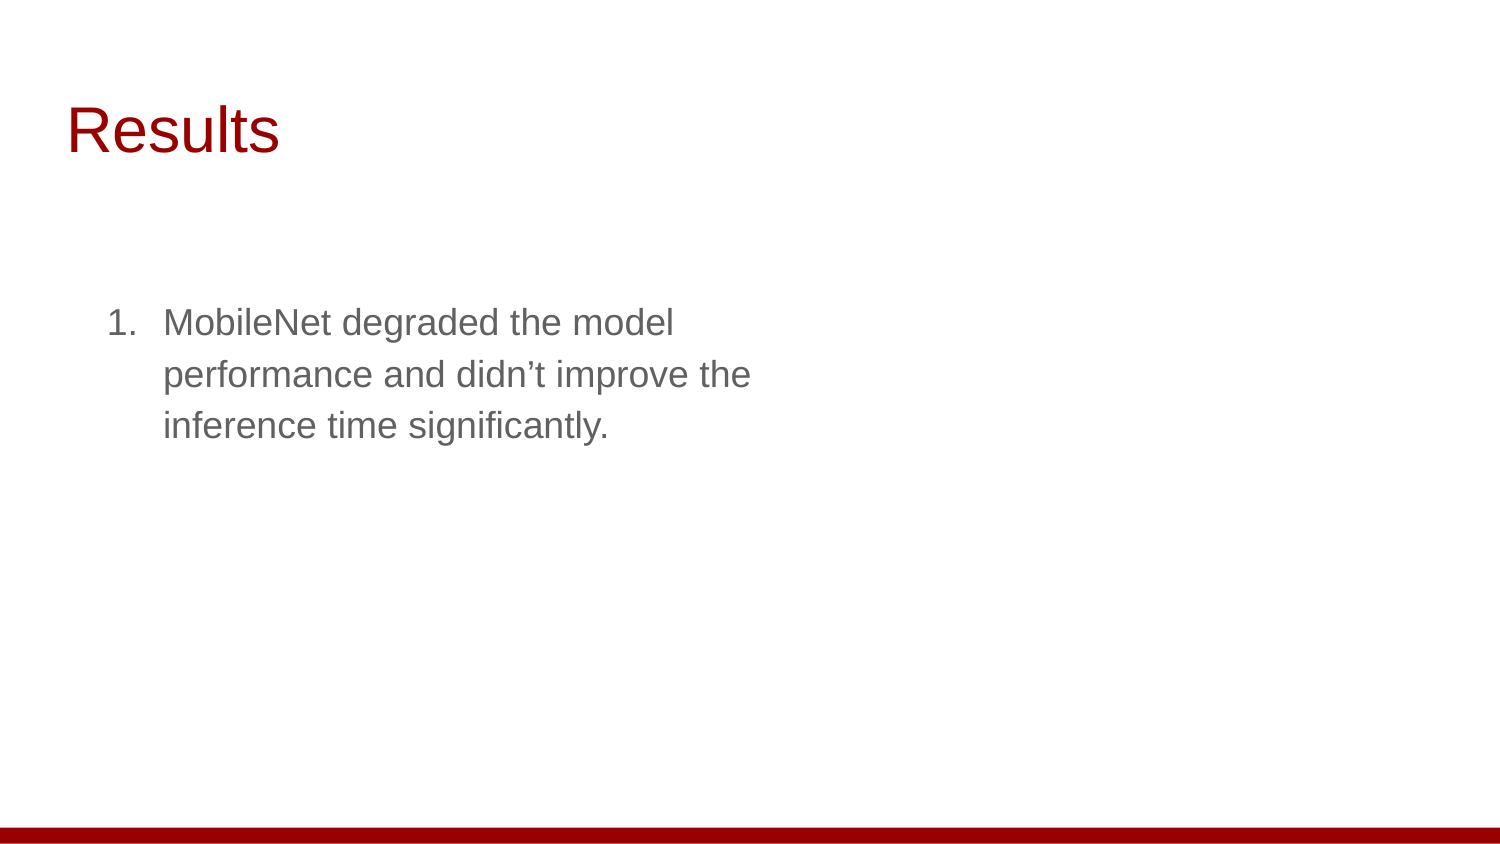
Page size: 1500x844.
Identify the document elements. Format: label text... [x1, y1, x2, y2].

list MobileNet degraded the model performance and didn’t improve the inference time significantly. [73, 276, 767, 467]
title Results [51, 72, 1449, 167]
